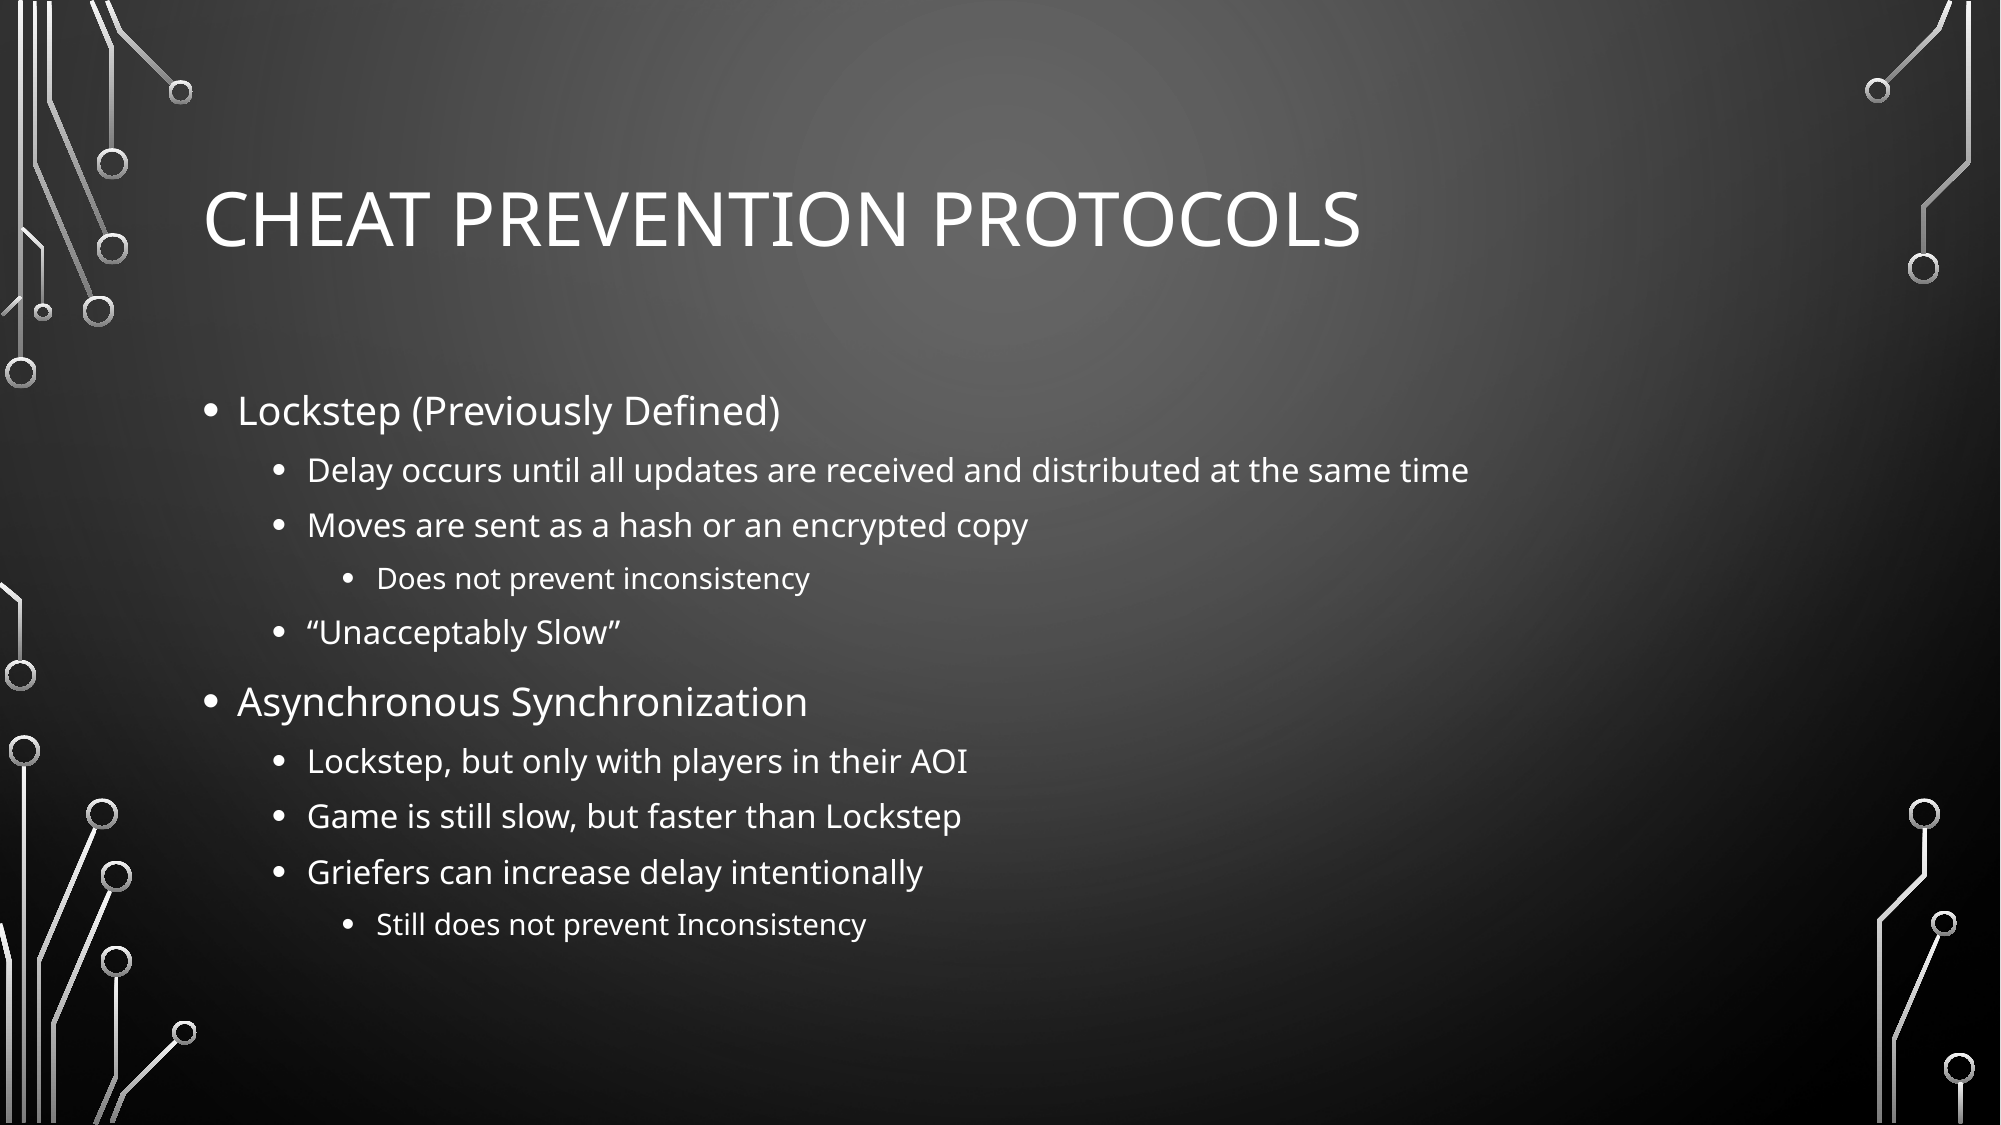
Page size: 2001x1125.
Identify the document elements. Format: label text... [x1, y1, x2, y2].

list Lockstep (Previously Defined) Delay occurs until all updates are received and distributed at the same time Moves are sent as a hash or an encrypted copy Does not prevent inconsistency “Unacceptably Slow” Asynchronous Synchronization Lockstep, but only with players in their AOI Game is still slow, but faster than Lockstep Griefers can increase delay intentionally Still does not prevent Inconsistency [187, 369, 1813, 950]
title Cheat Prevention Protocols [187, 101, 1813, 344]
